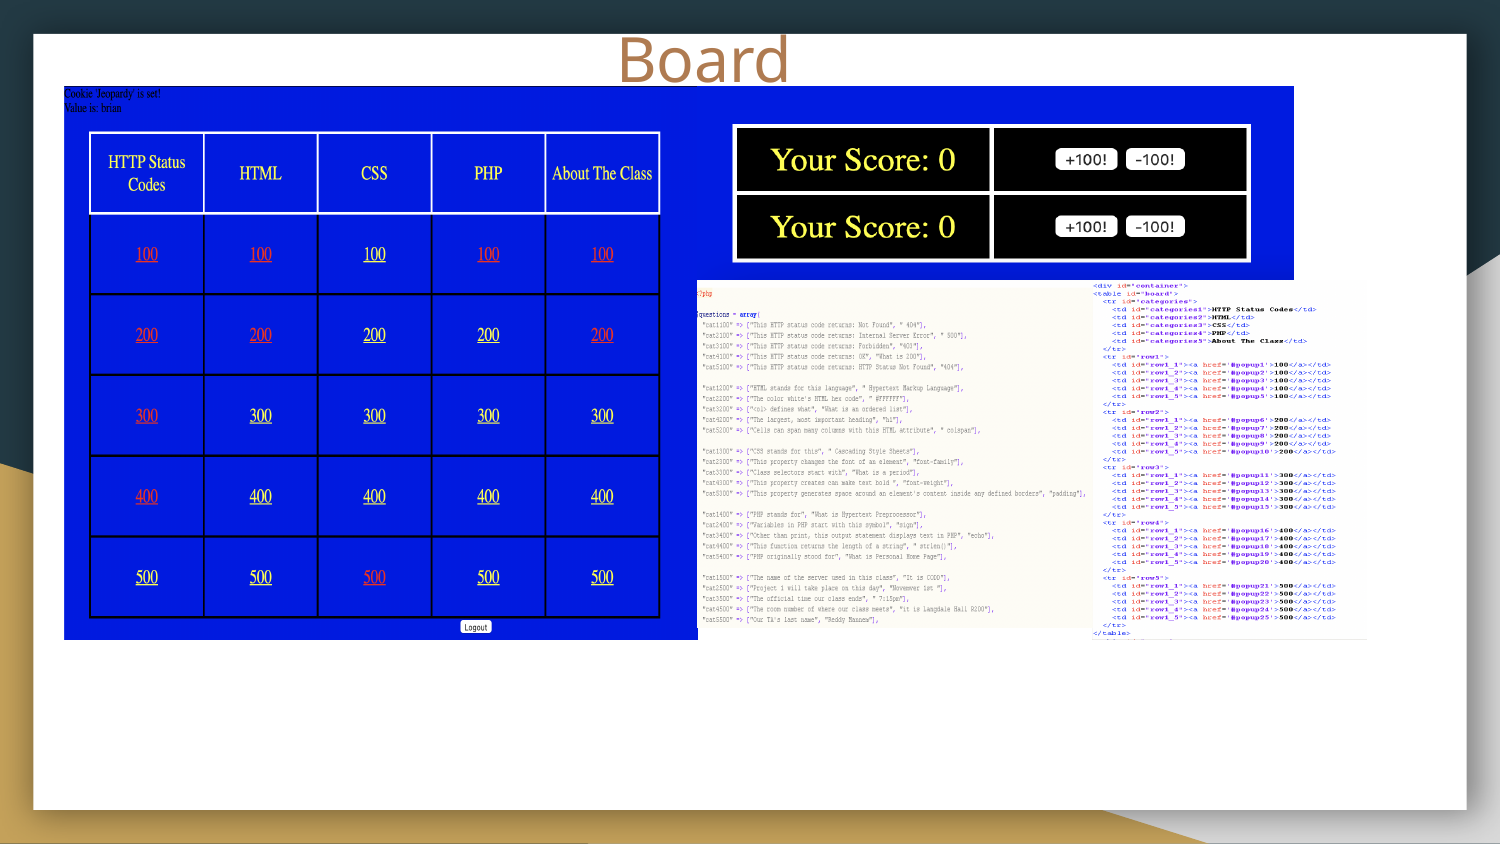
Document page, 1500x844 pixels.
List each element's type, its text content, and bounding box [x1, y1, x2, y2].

title Board [88, 4, 1320, 162]
picture [63, 86, 1368, 641]
